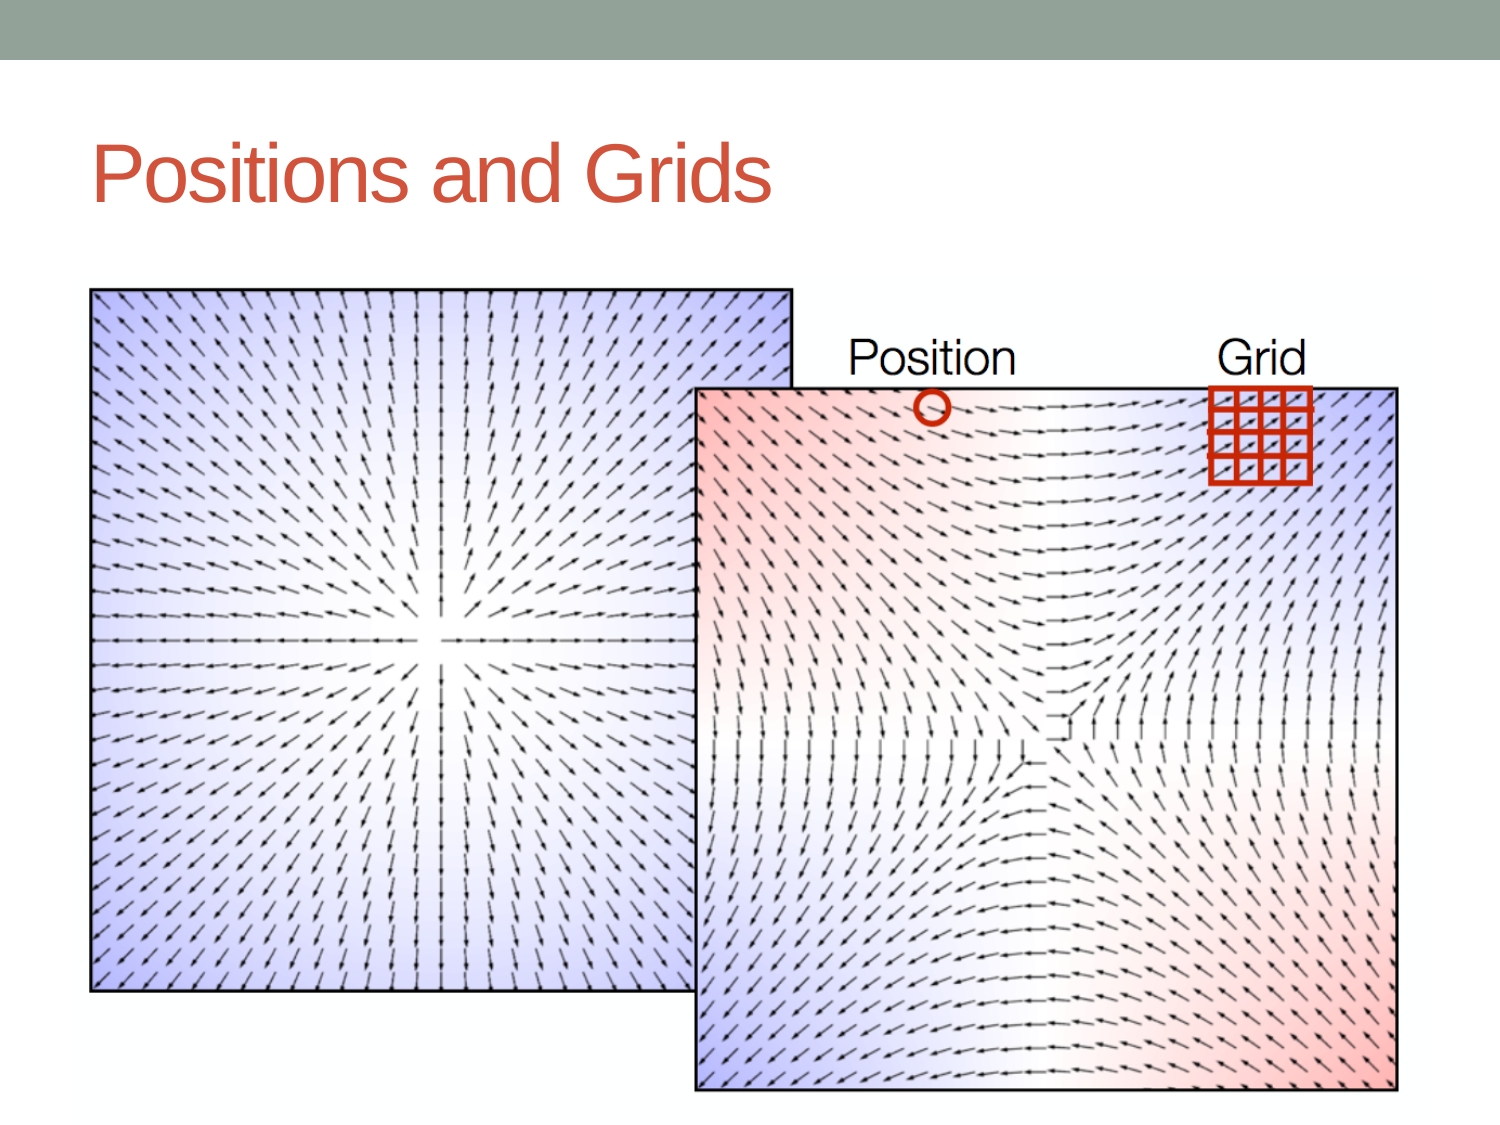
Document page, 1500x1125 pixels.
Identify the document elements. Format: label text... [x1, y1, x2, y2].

picture [74, 276, 1431, 1125]
title Positions and Grids [75, 87, 1425, 250]
